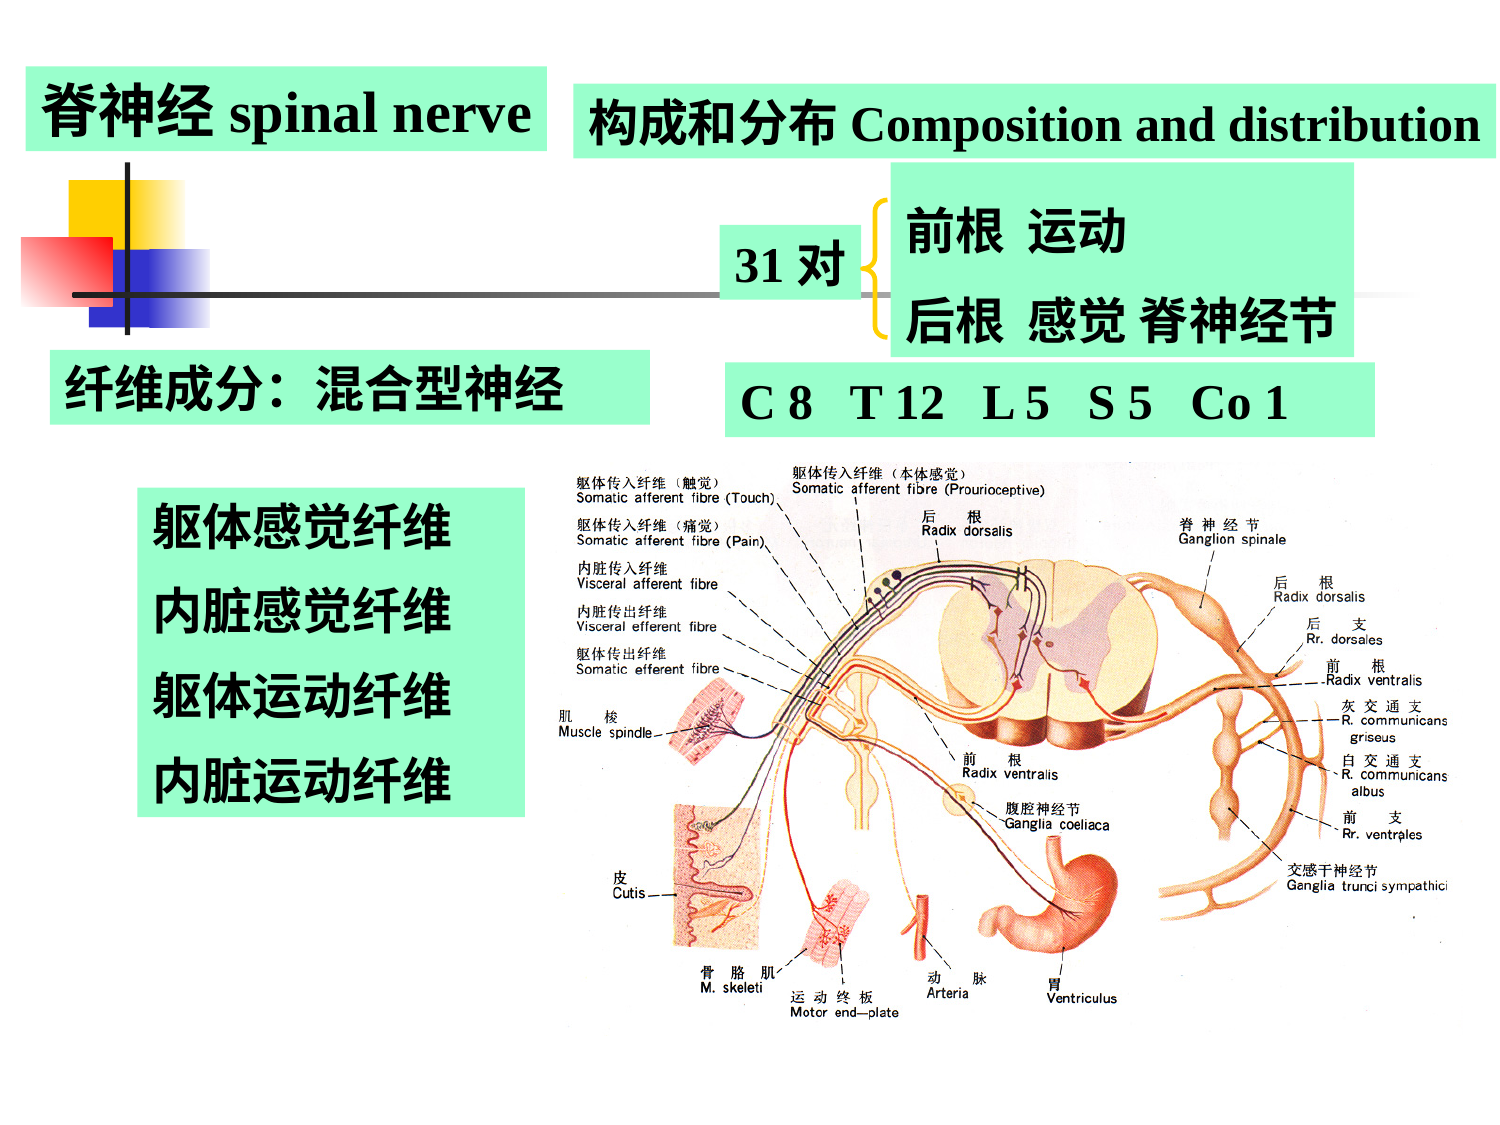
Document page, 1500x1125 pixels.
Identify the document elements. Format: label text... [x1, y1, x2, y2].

text_box 脊神经spinal nerve [25, 66, 547, 152]
text_box [862, 199, 888, 338]
text_box 构成和分布Composition and distribution [573, 83, 1497, 159]
picture [549, 462, 1463, 1036]
text_box 躯体感觉纤维 内脏感觉纤维 躯体运动纤维 内脏运动纤维 [137, 487, 525, 818]
text_box 前根 运动 后根 感觉 脊神经节 [890, 162, 1355, 358]
text_box 31对 [719, 224, 862, 300]
text_box 纤维成分：混合型神经 [49, 349, 650, 425]
text_box C 8 T 12 L 5 S 5 Co 1 [725, 362, 1375, 438]
